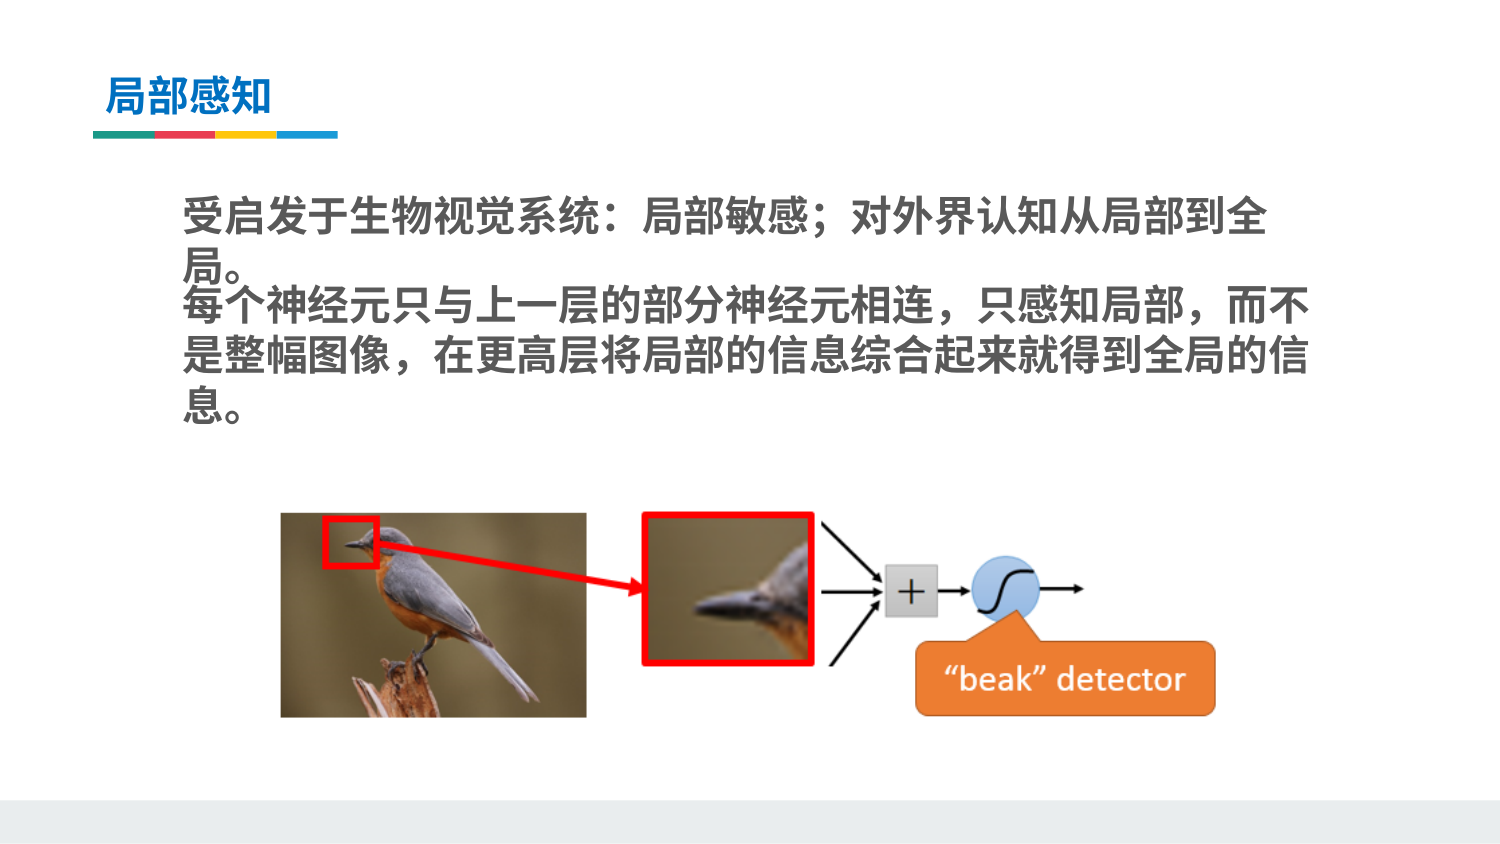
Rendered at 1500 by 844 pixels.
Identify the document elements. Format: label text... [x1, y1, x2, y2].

text_box 受启发于生物视觉系统：局部敏感；对外界认知从局部到全局。 [167, 182, 1348, 271]
text_box 局部感知 [90, 54, 397, 143]
text_box 每个神经元只与上一层的部分神经元相连，只感知局部，而不是整幅图像，在更高层将局部的信息综合起来就得到全局的信息。 [167, 271, 1350, 437]
picture [250, 474, 1236, 742]
